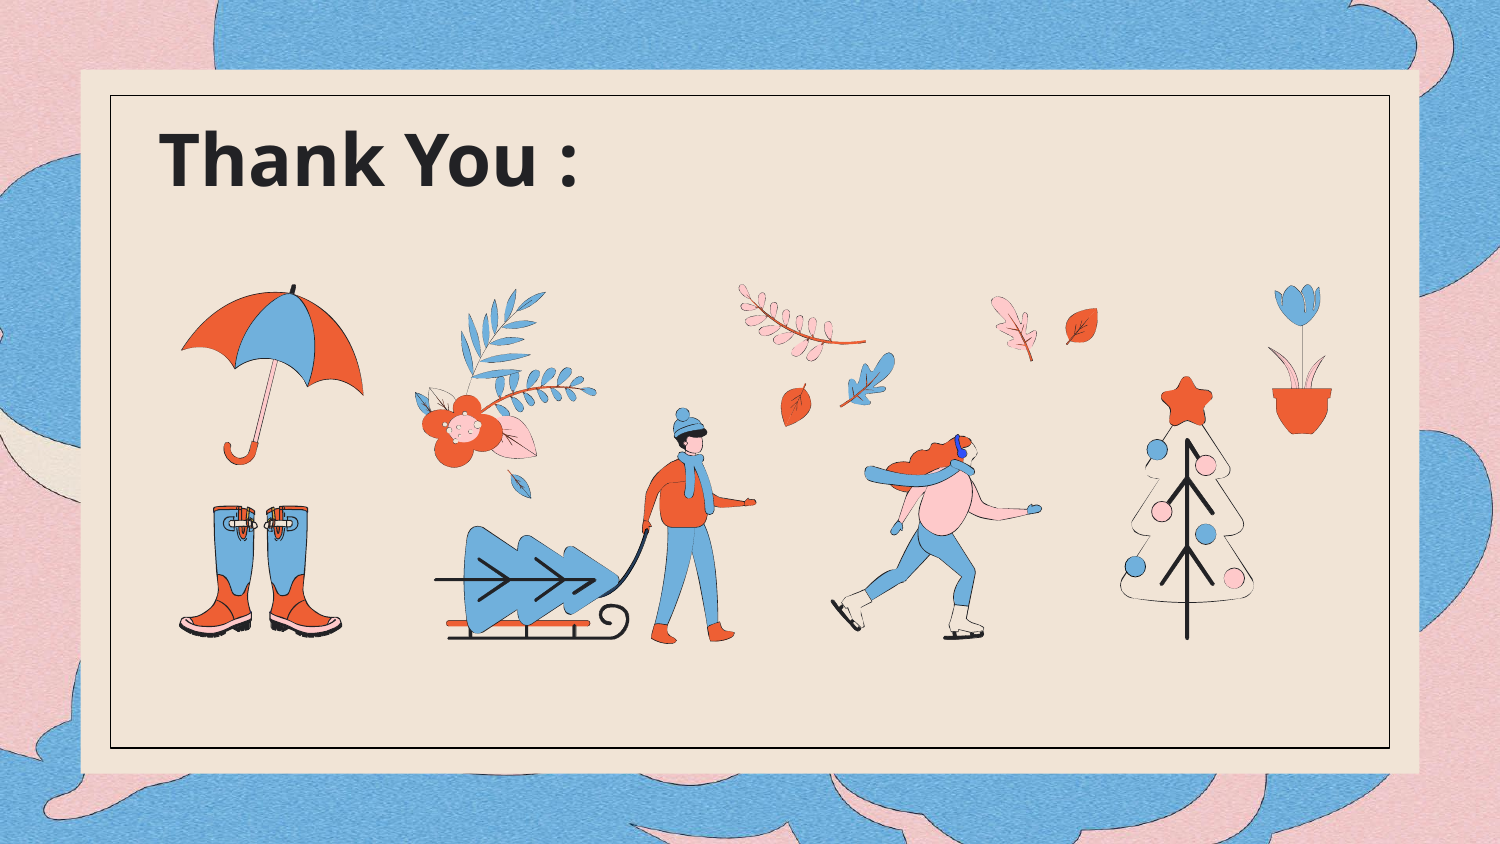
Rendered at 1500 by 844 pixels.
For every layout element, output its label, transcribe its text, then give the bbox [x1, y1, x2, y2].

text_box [1267, 284, 1332, 435]
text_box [1052, 307, 1103, 346]
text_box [433, 406, 758, 645]
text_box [734, 284, 867, 362]
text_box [830, 433, 1043, 641]
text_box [178, 505, 343, 639]
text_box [180, 284, 364, 466]
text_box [767, 382, 829, 427]
picture [0, 0, 1500, 844]
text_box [988, 296, 1039, 362]
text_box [1116, 375, 1259, 641]
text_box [839, 352, 900, 408]
title Thank You : [143, 98, 1382, 224]
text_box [414, 288, 598, 499]
